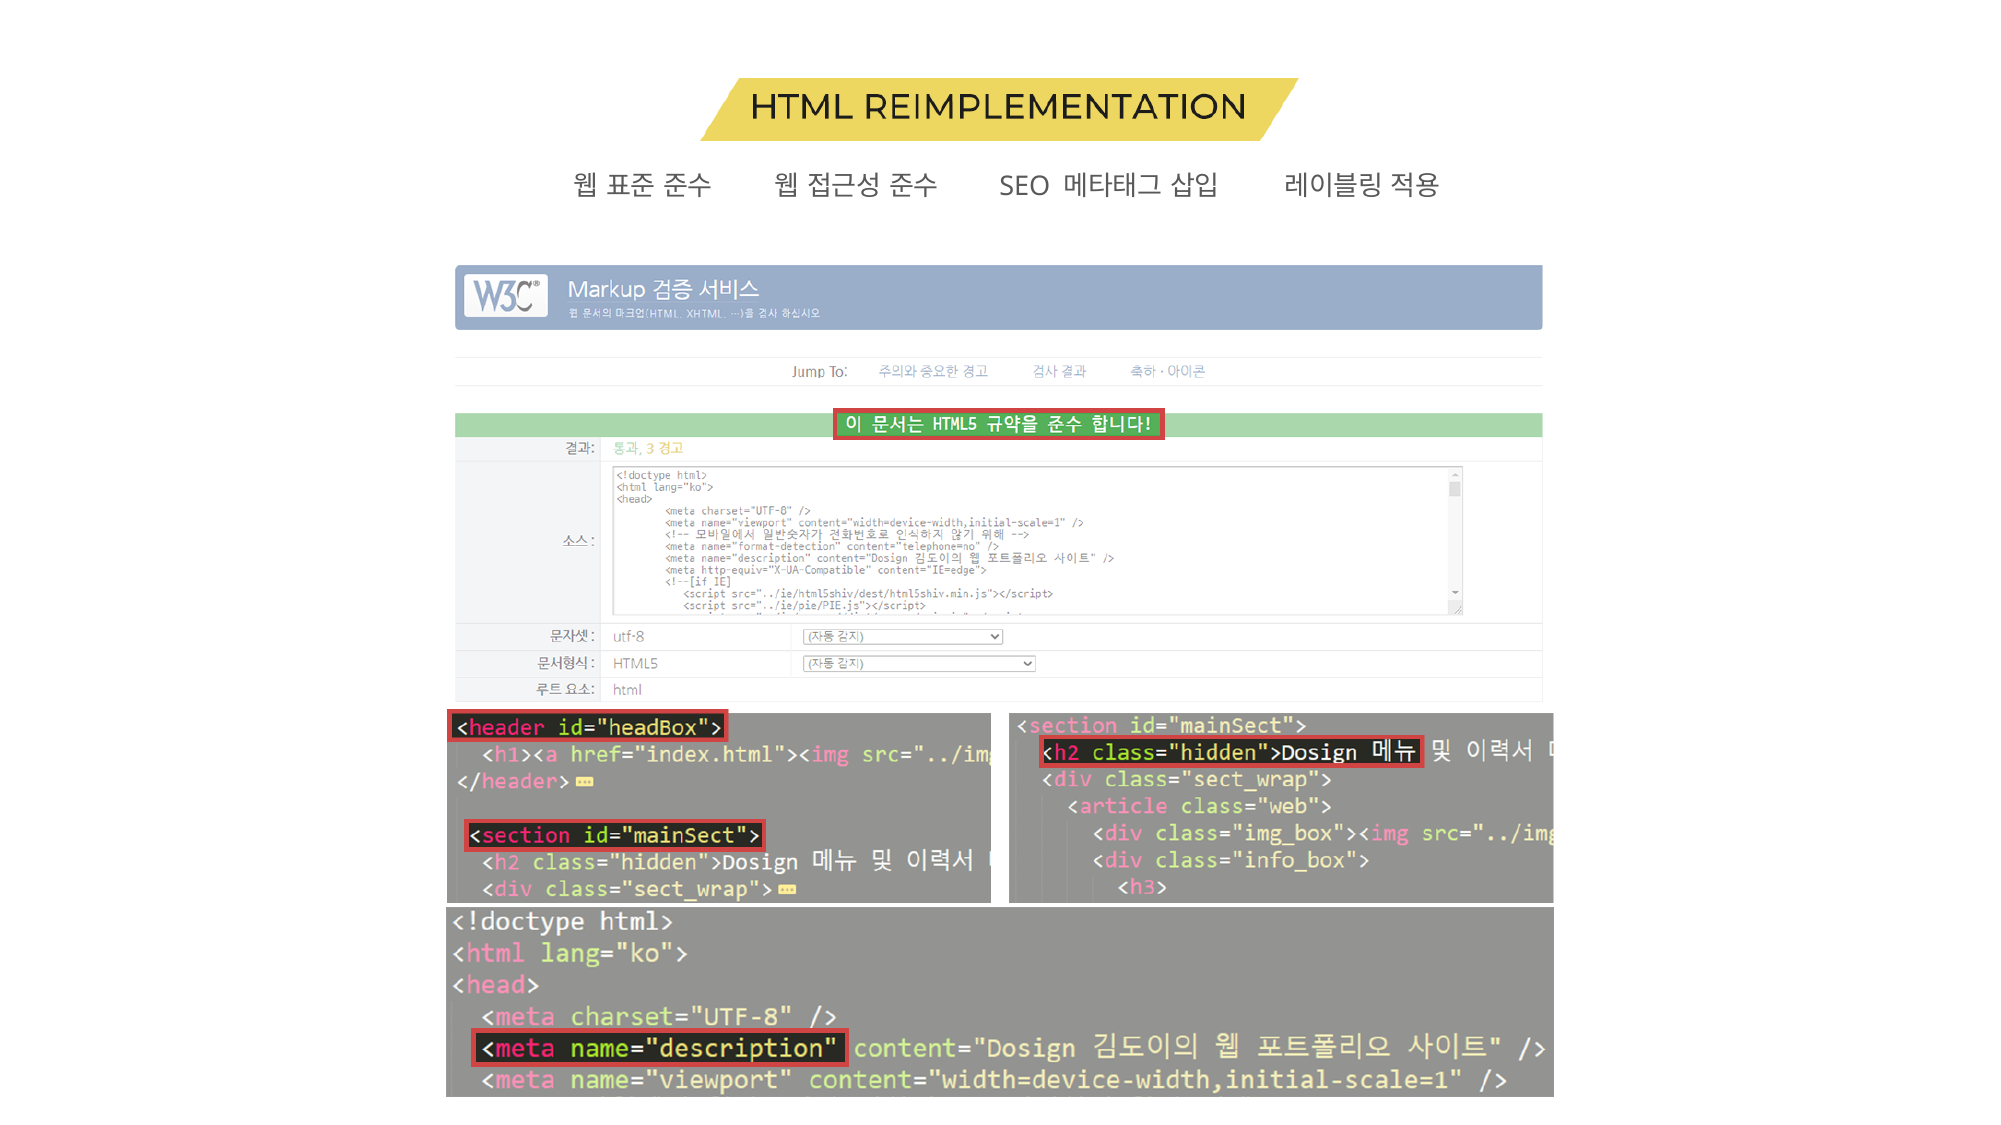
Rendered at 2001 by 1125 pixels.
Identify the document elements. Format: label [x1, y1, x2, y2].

picture [446, 78, 1554, 1097]
